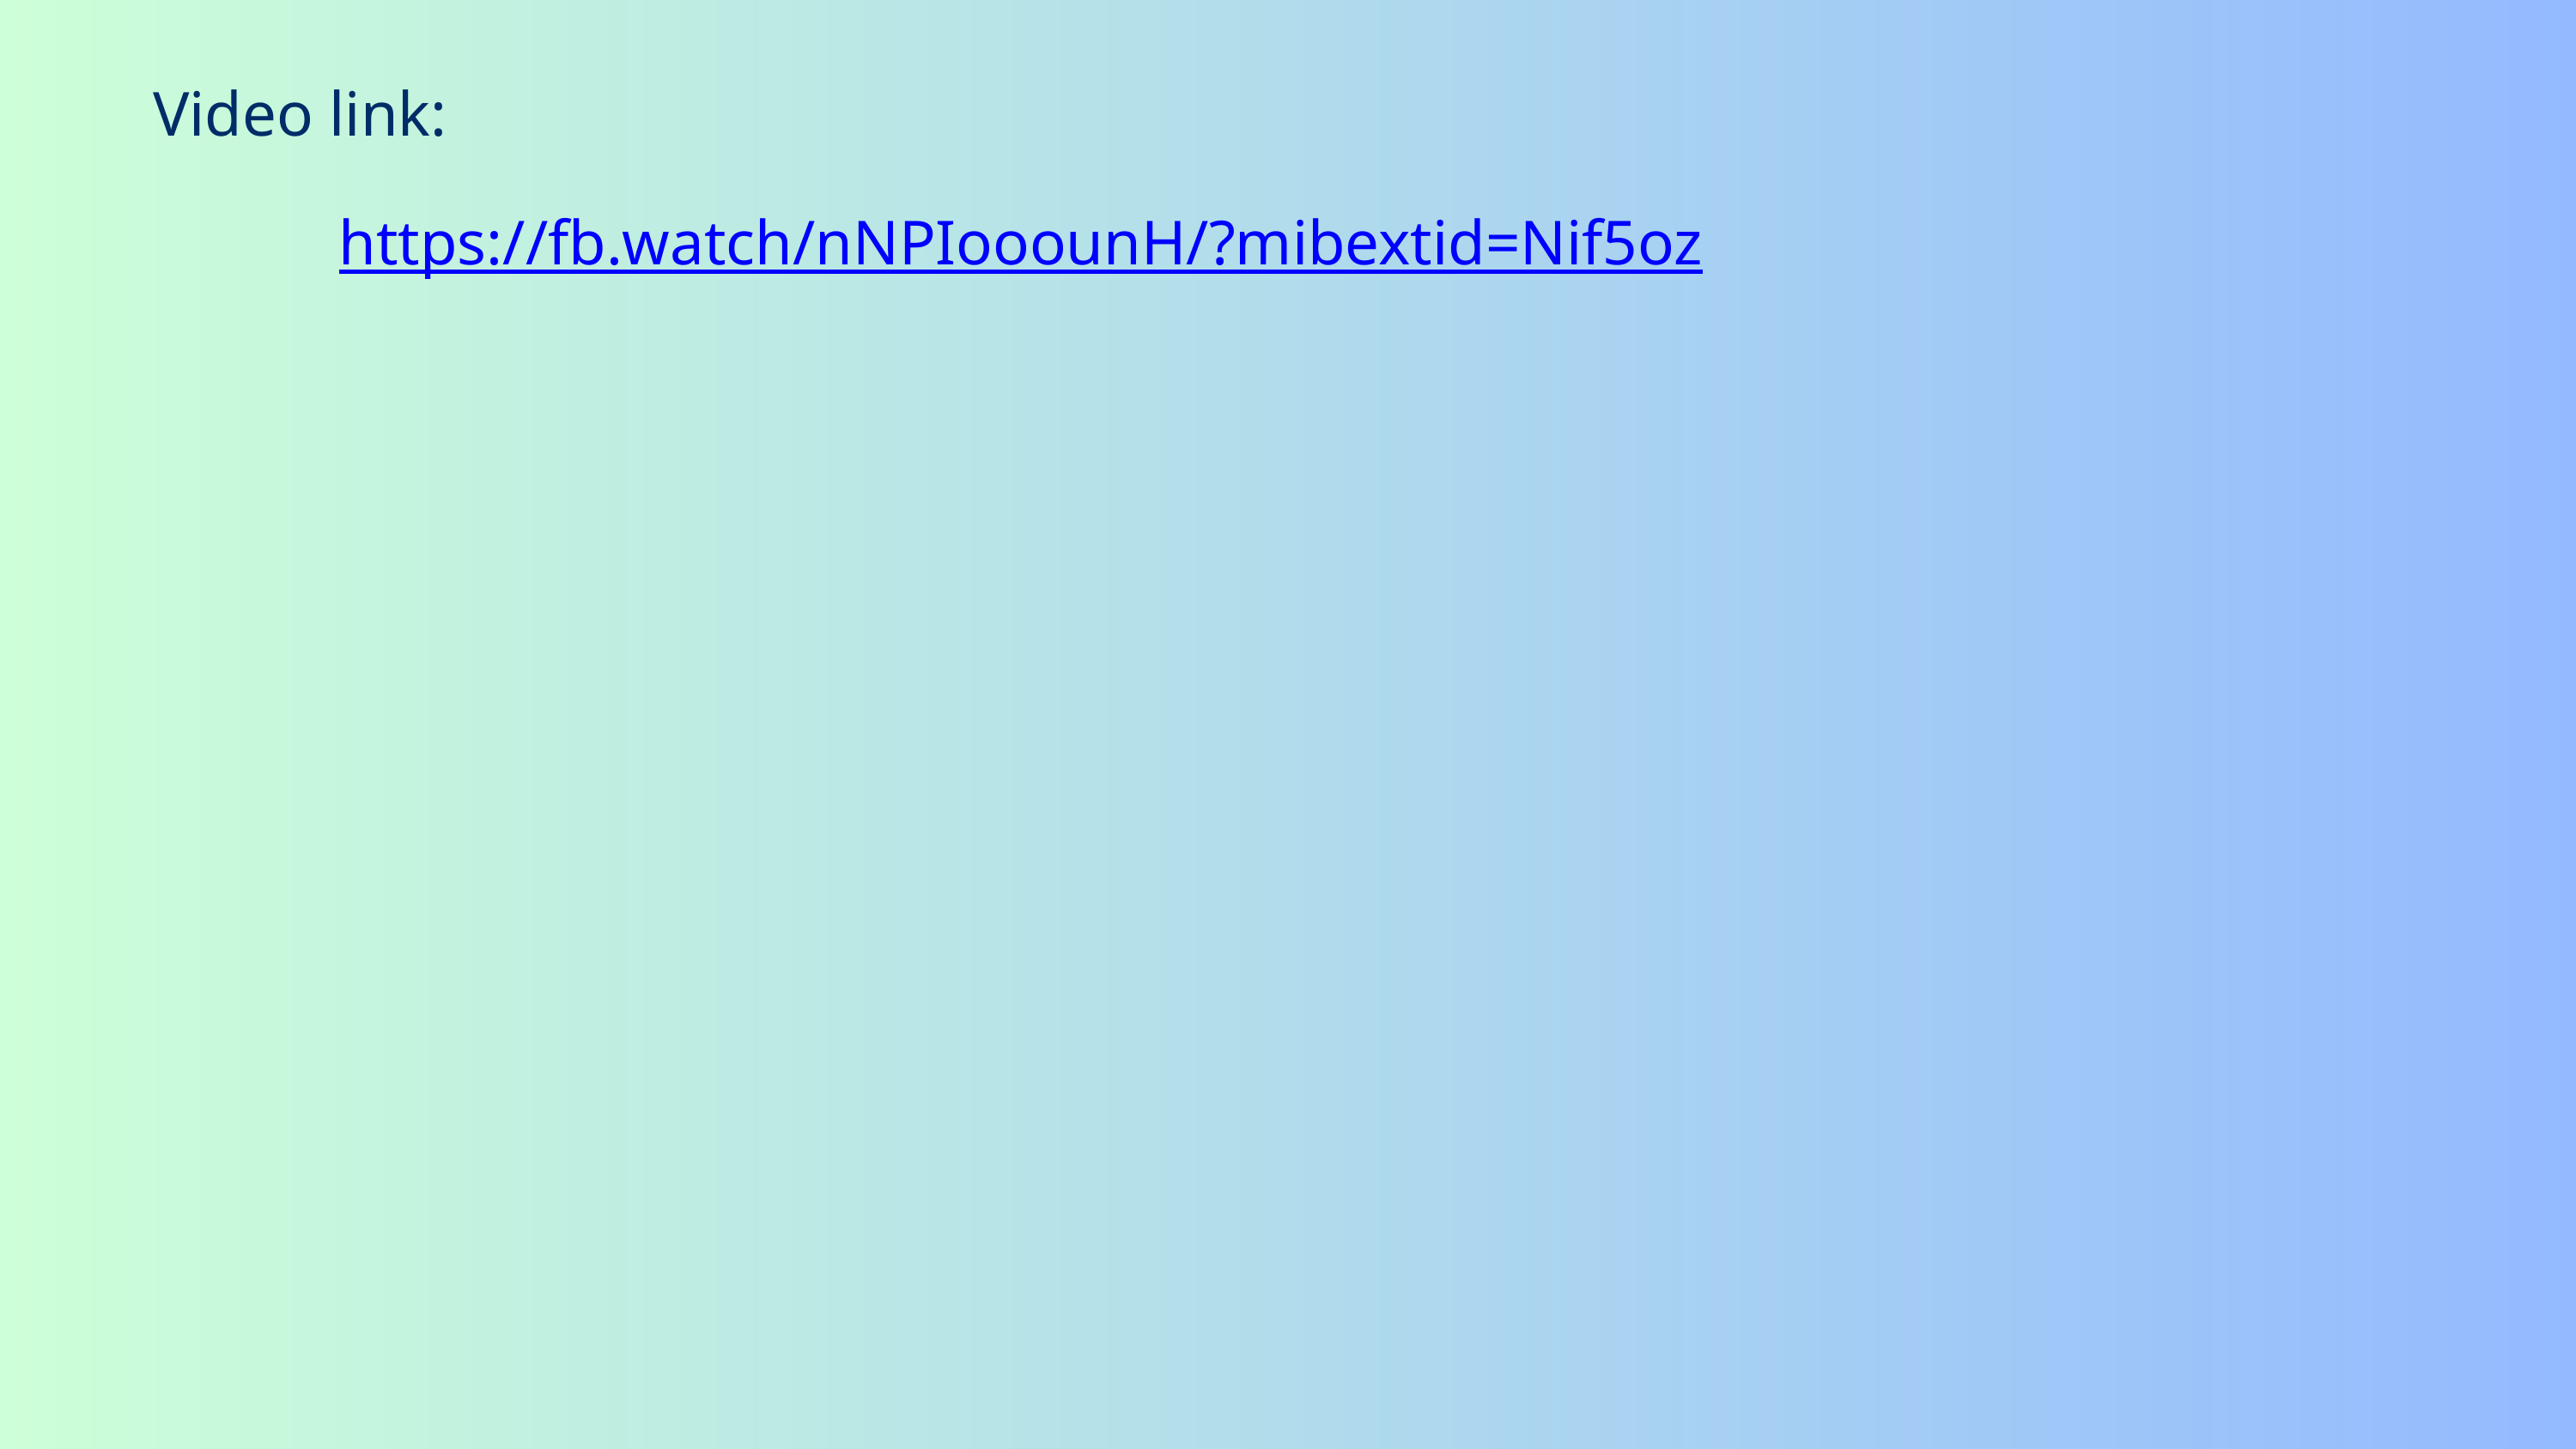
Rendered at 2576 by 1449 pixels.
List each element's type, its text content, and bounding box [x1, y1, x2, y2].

text_box https://fb.watch/nNPIooounH/?mibextid=Nif5oz [300, 202, 1741, 288]
text_box Video link: [144, 63, 456, 149]
